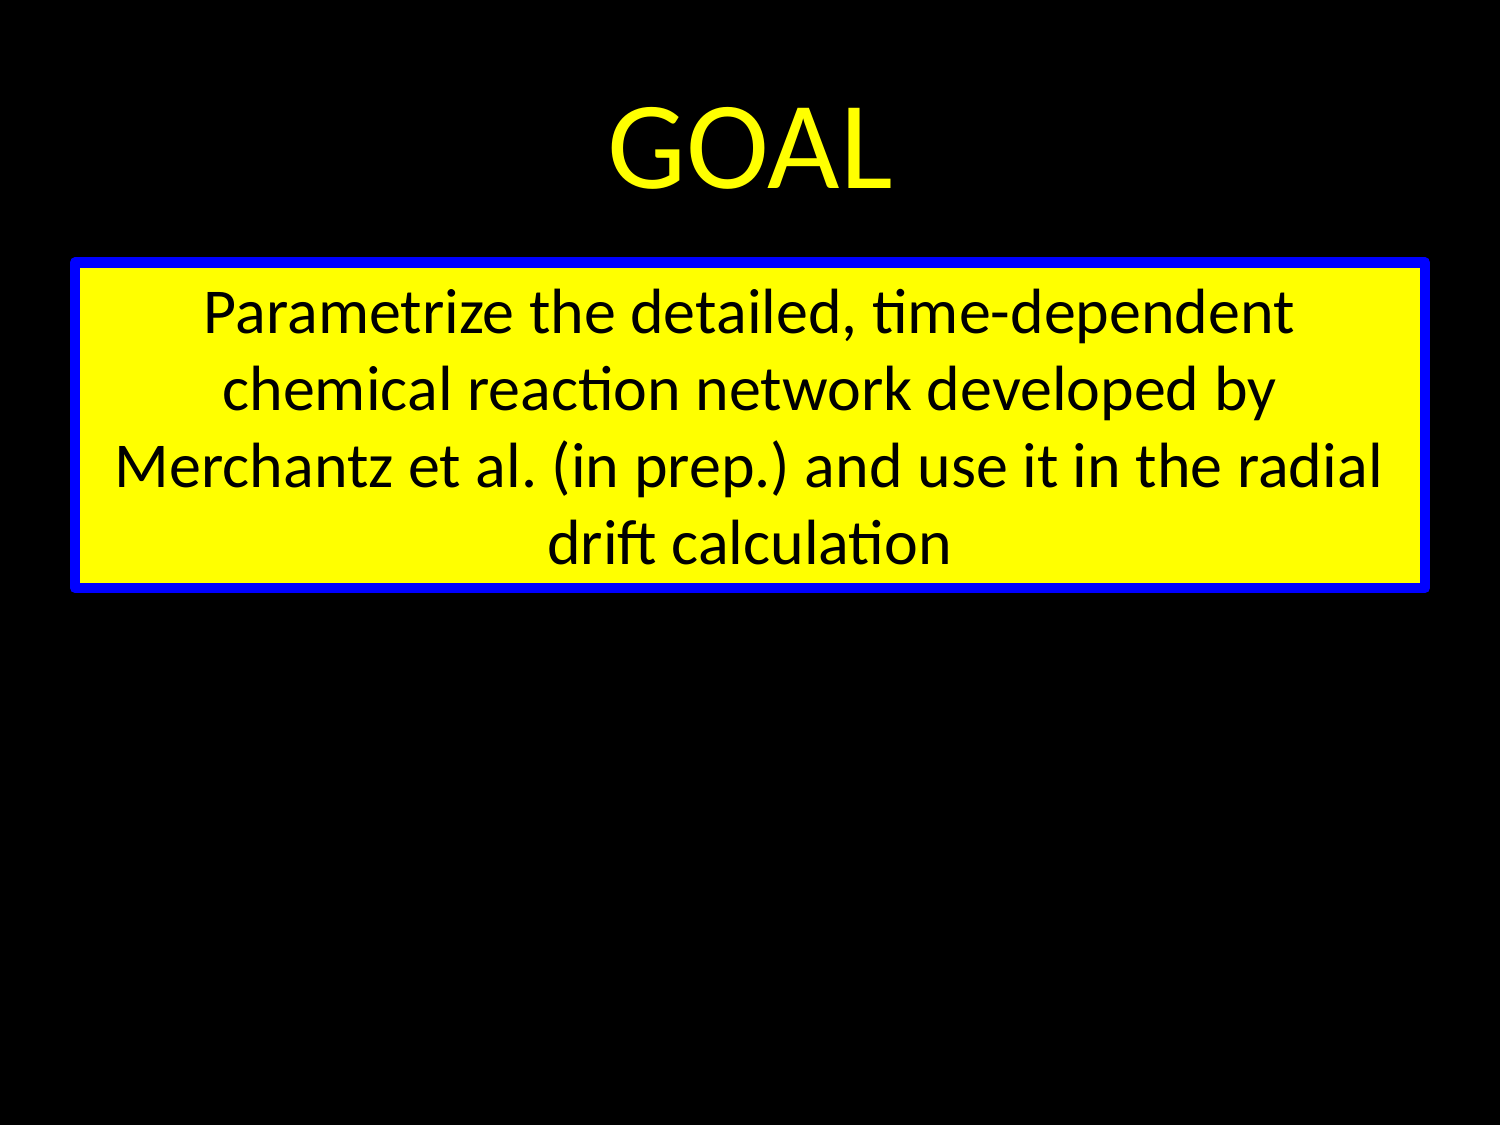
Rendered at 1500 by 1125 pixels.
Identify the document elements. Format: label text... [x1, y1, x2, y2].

list Parametrize the detailed, time-dependent chemical reaction network developed by Merchantz et al. (in prep.) and use it in the radial drift calculation [75, 262, 1425, 588]
title GOAL [75, 45, 1425, 233]
